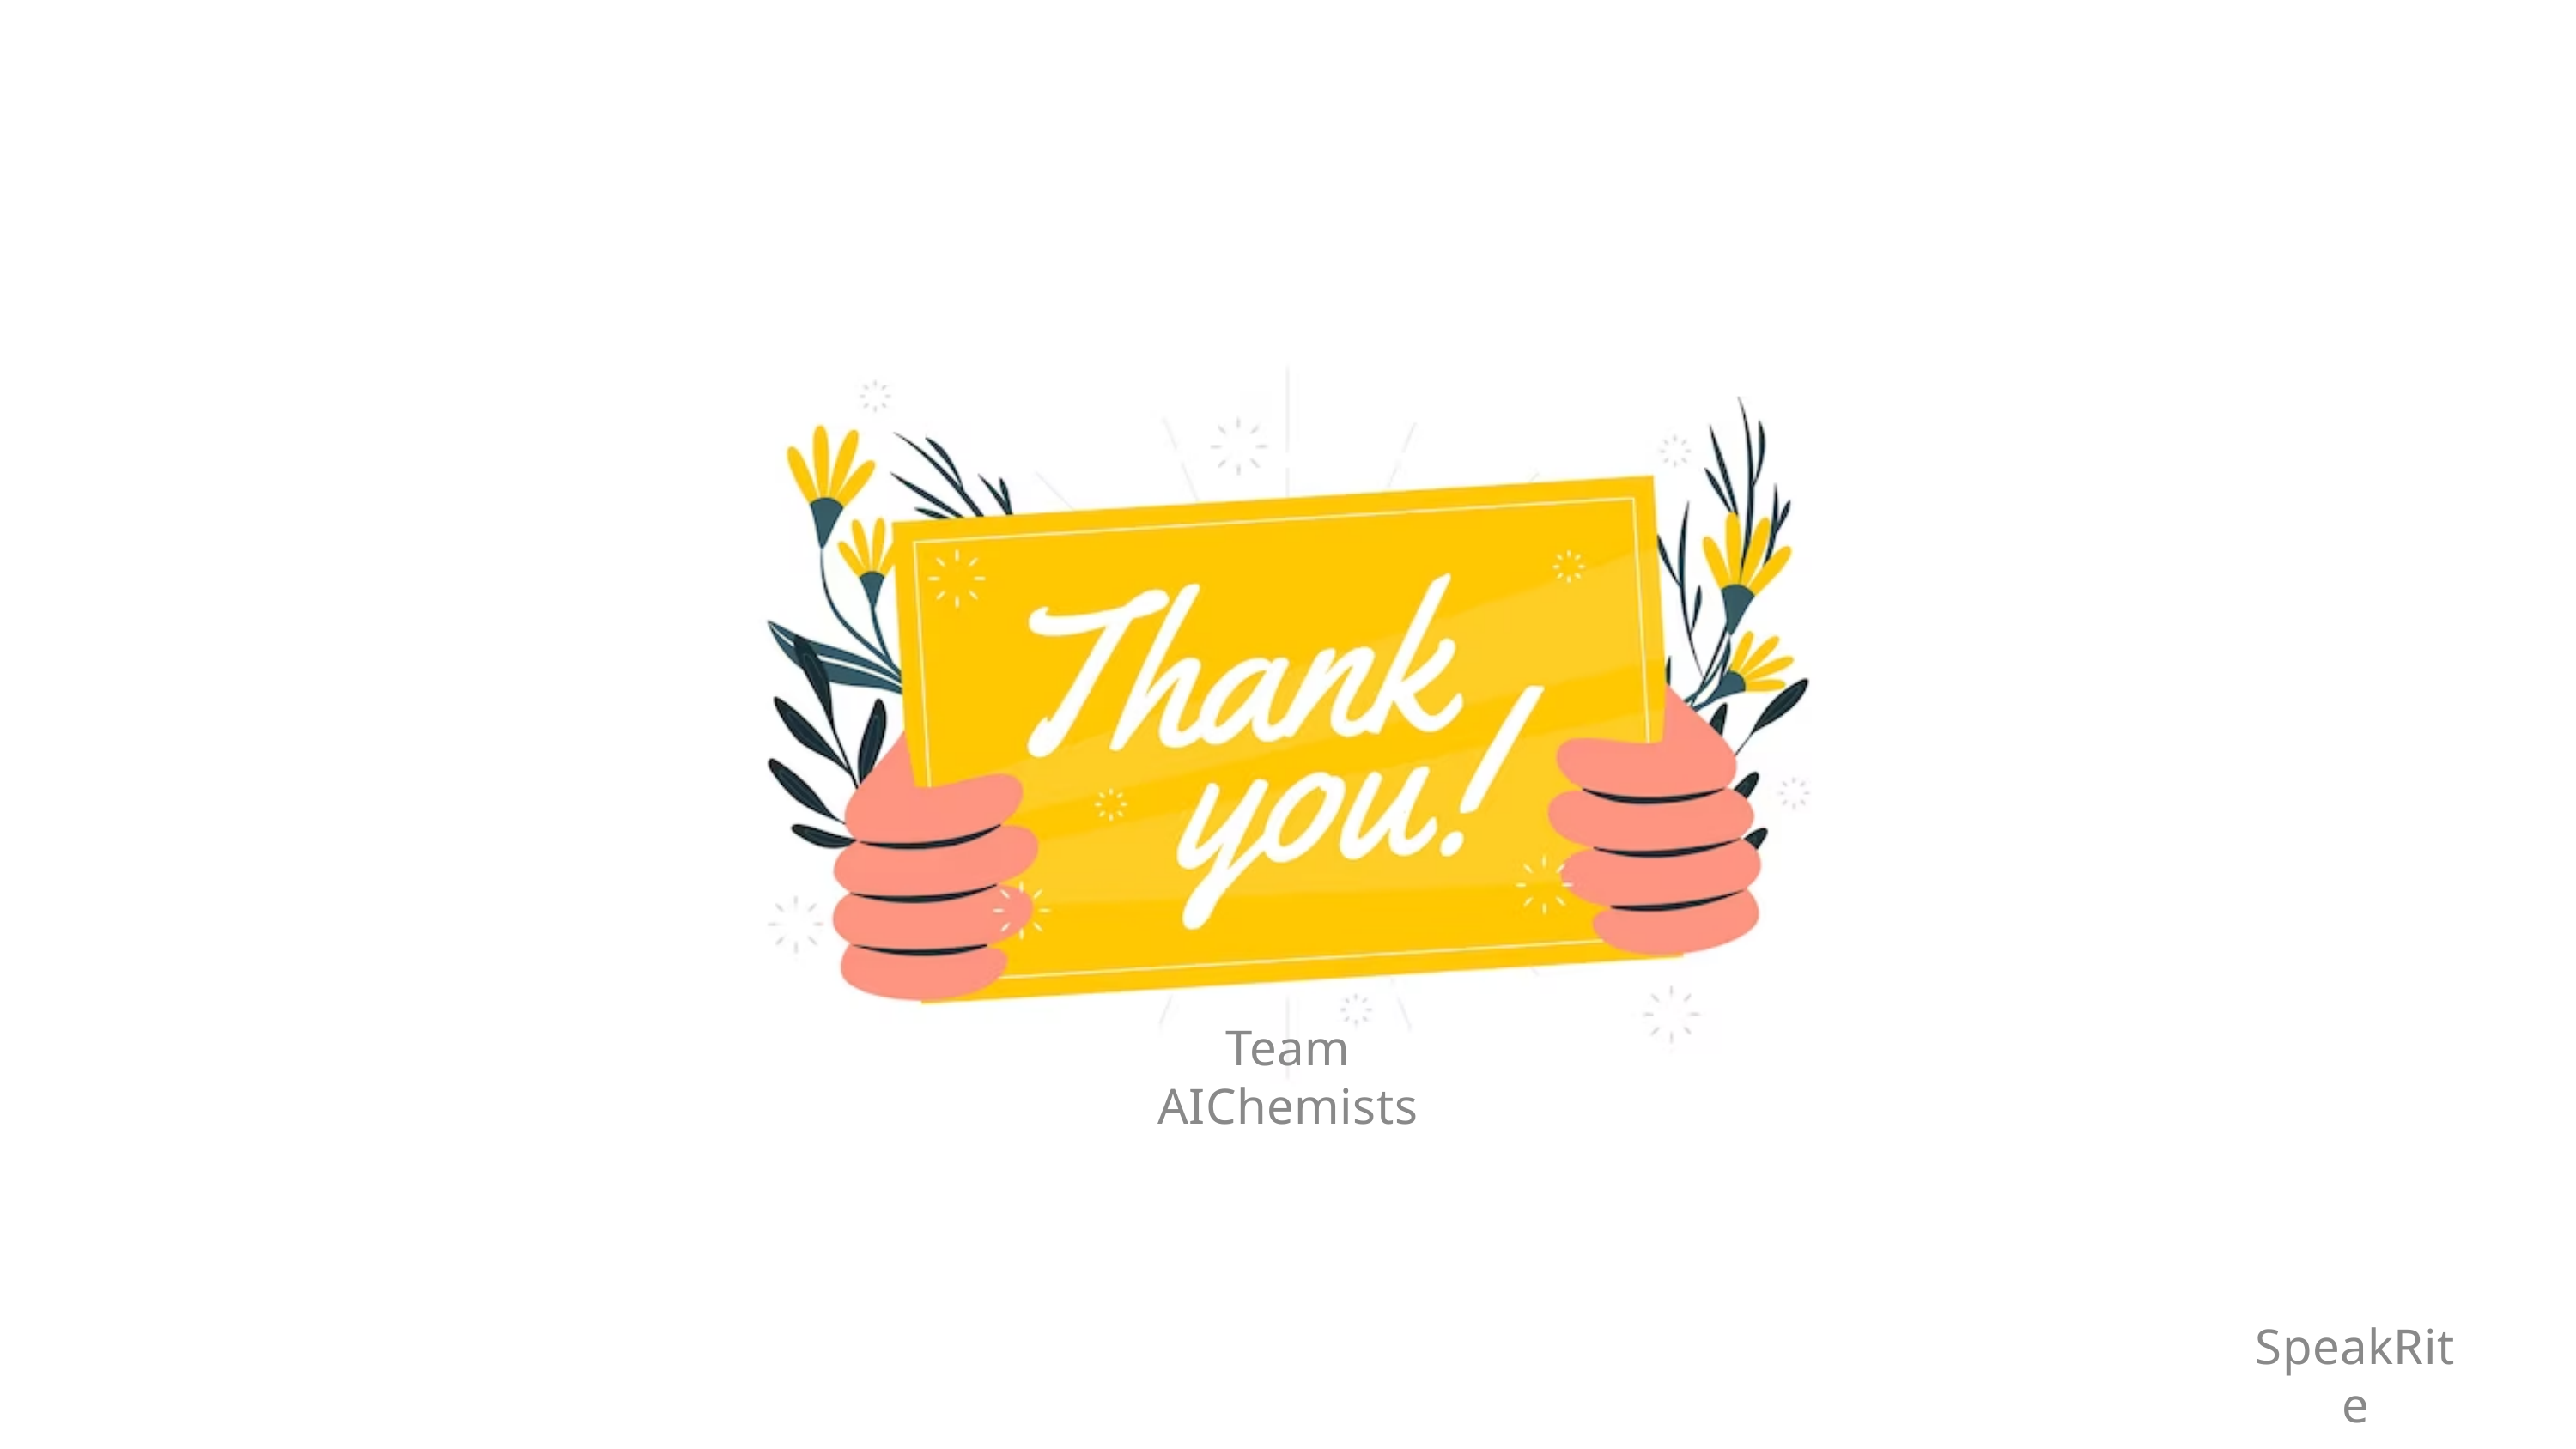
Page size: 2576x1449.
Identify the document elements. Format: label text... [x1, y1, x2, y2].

text_box SpeakRite [2248, 1316, 2463, 1433]
text_box Team AIChemists [1107, 1017, 1469, 1134]
text_box [701, 333, 1875, 1116]
